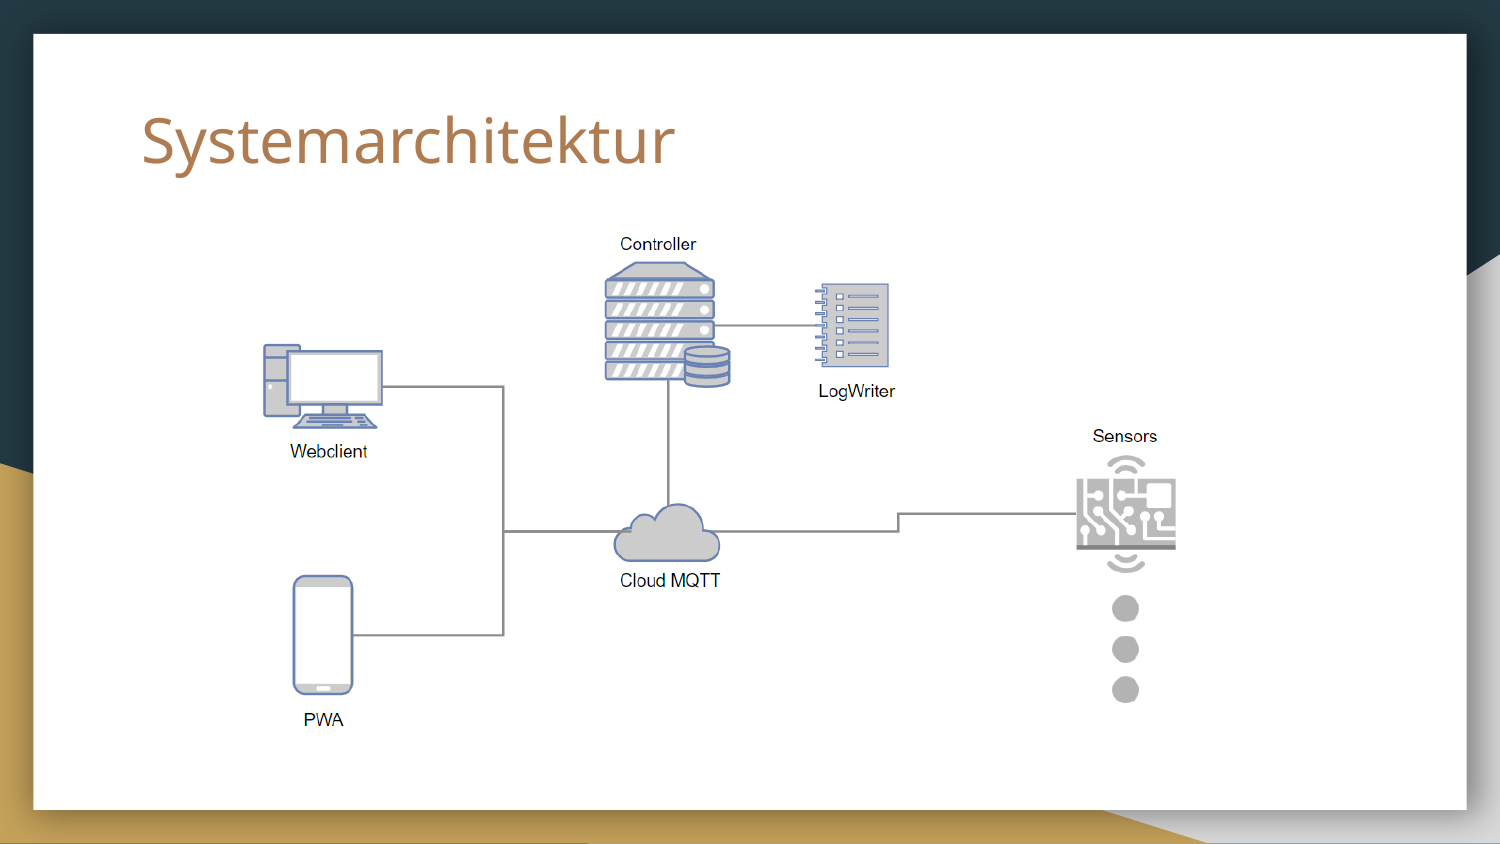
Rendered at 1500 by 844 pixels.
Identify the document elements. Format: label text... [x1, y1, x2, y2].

title Systemarchitektur [126, 85, 1358, 243]
picture [205, 164, 1232, 783]
